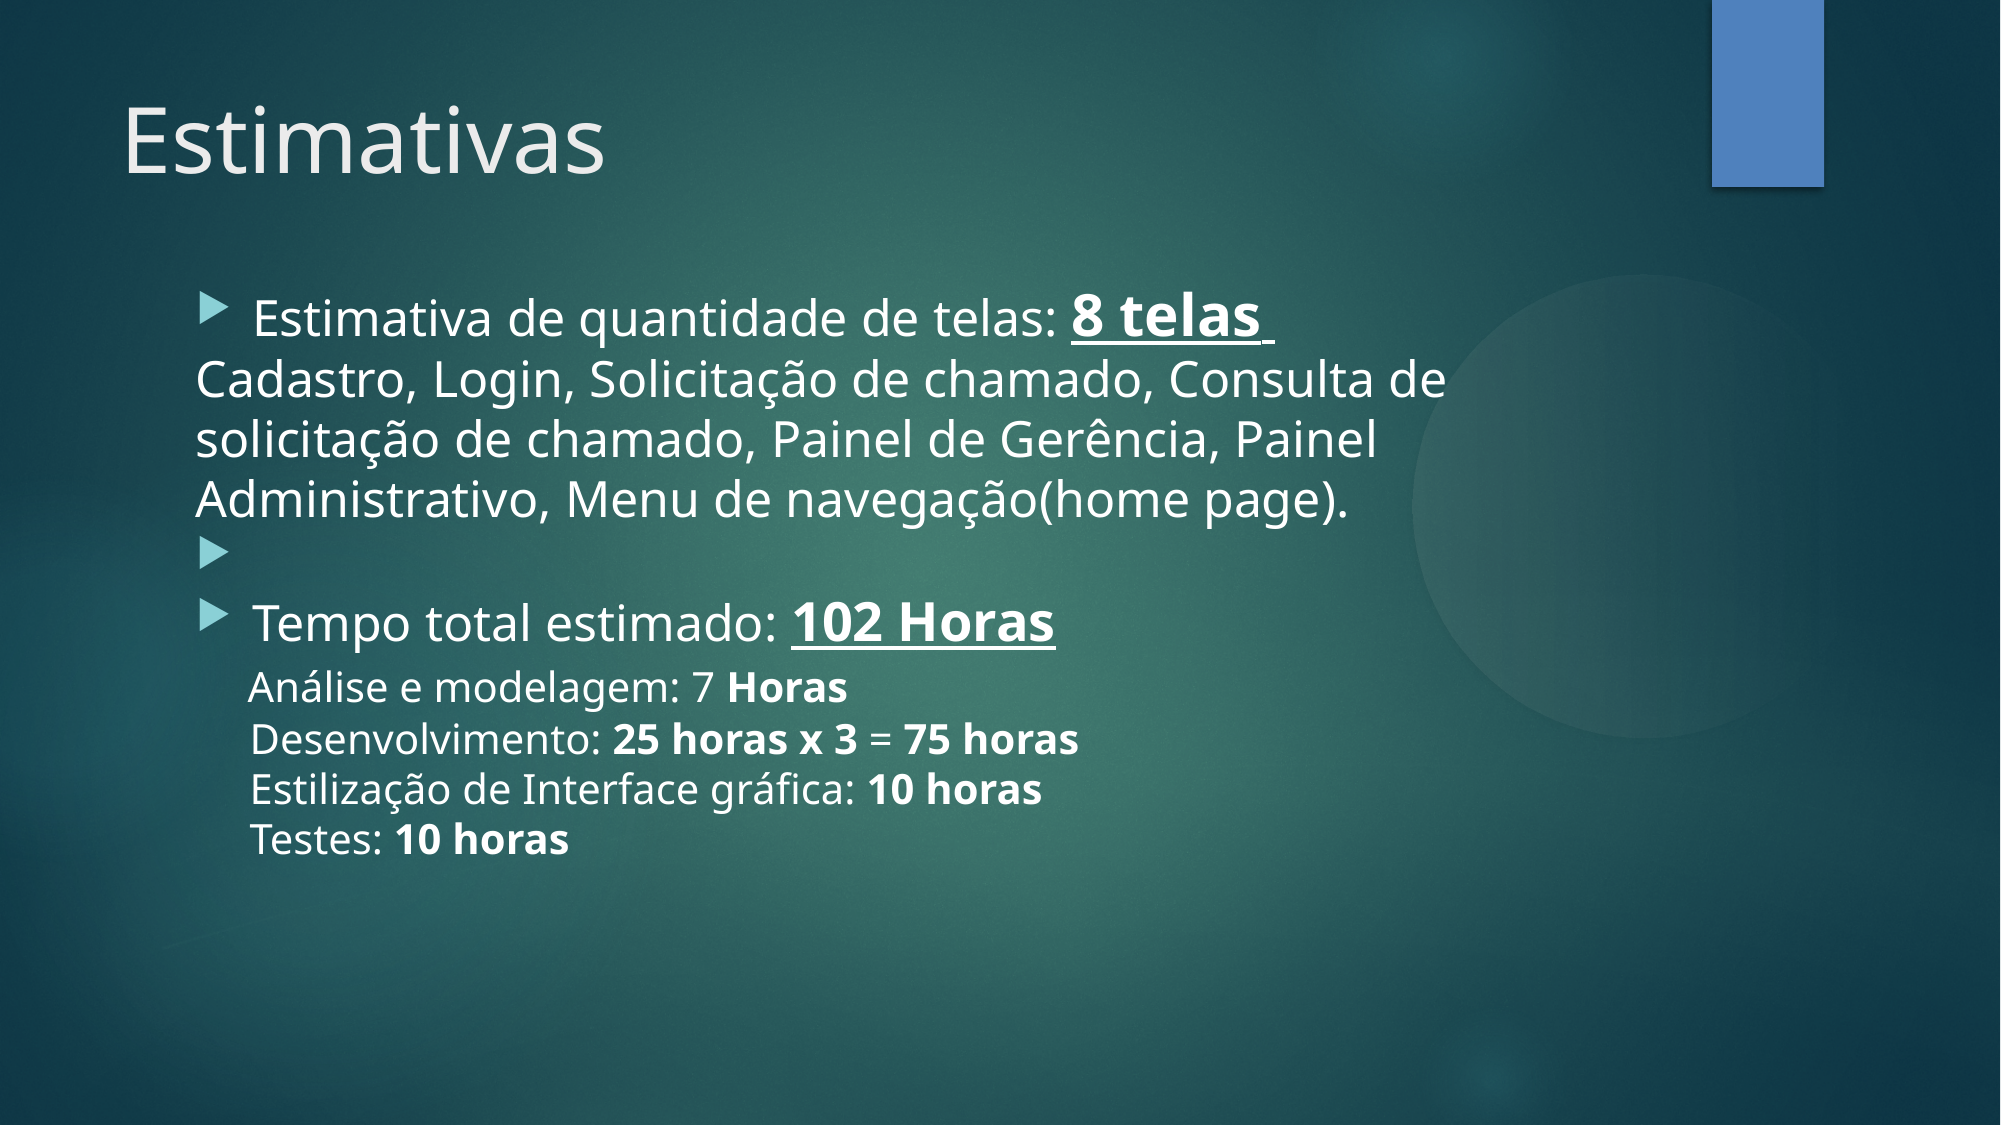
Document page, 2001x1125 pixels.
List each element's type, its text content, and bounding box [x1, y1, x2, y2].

text_box Estimativa de quantidade de telas: 8 telas Cadastro, Login, Solicitação de chamado, Consulta de solicitação de chamado, Painel de Gerência, Painel Administrativo, Menu de navegação(home page). Tempo total estimado: 102 Horas Análise e modelagem: 7 Horas Desenvolvimento: 25 horas x 3 = 75 horas Estilização de Interface gráfica: 10 horas Testes: 10 horas [181, 270, 1649, 1025]
picture [0, 0, 2001, 1125]
text_box Estimativas [106, 74, 1649, 304]
